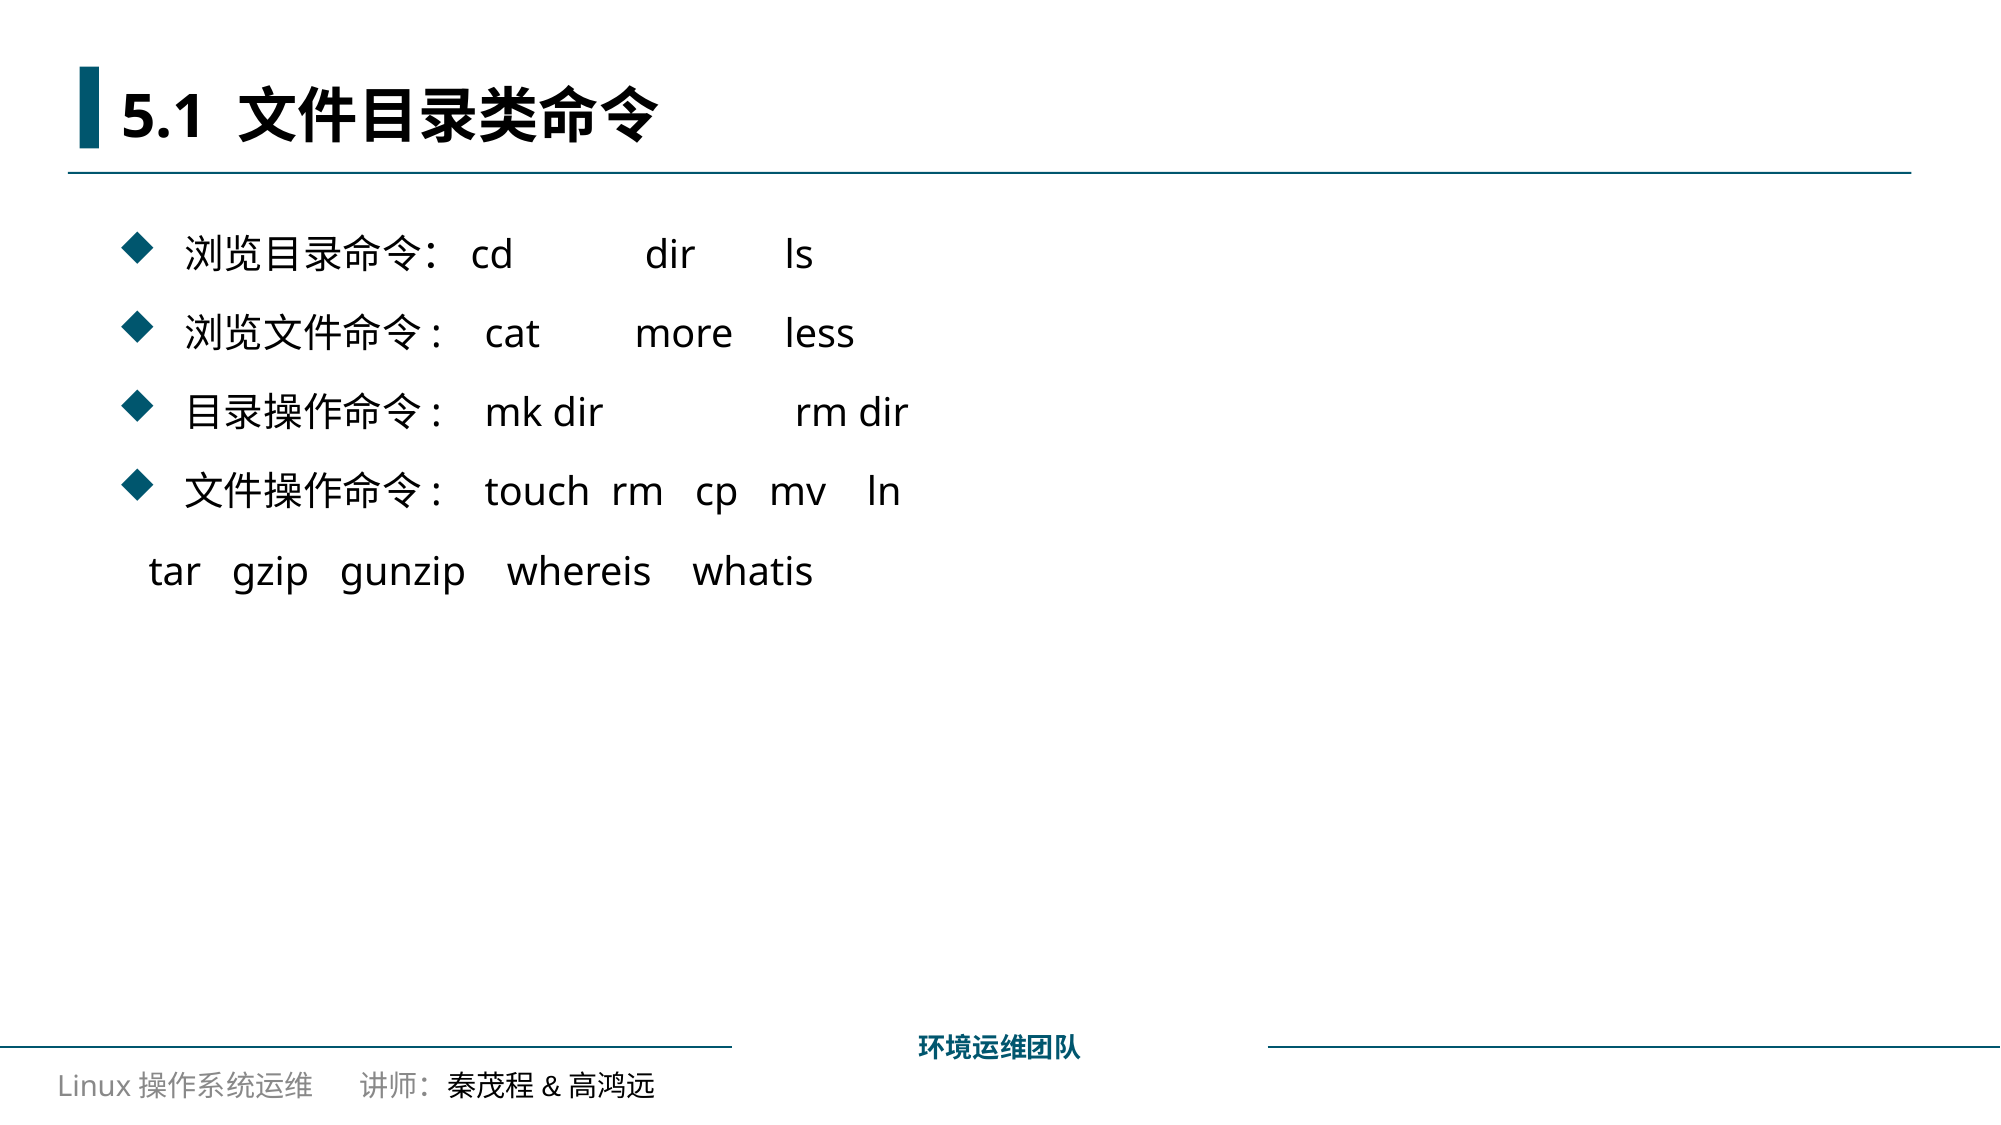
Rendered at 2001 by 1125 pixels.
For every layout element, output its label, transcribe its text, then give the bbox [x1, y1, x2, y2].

list 浏览目录命令：cd dir ls 浏览文件命令: cat more less 目录操作命令: mk dir rm dir 文件操作命令: touch rm cp mv ln tar gzip gunzip whereis whatis [99, 196, 1901, 1024]
title 5.1 文件目录类命令 [103, 66, 1460, 161]
